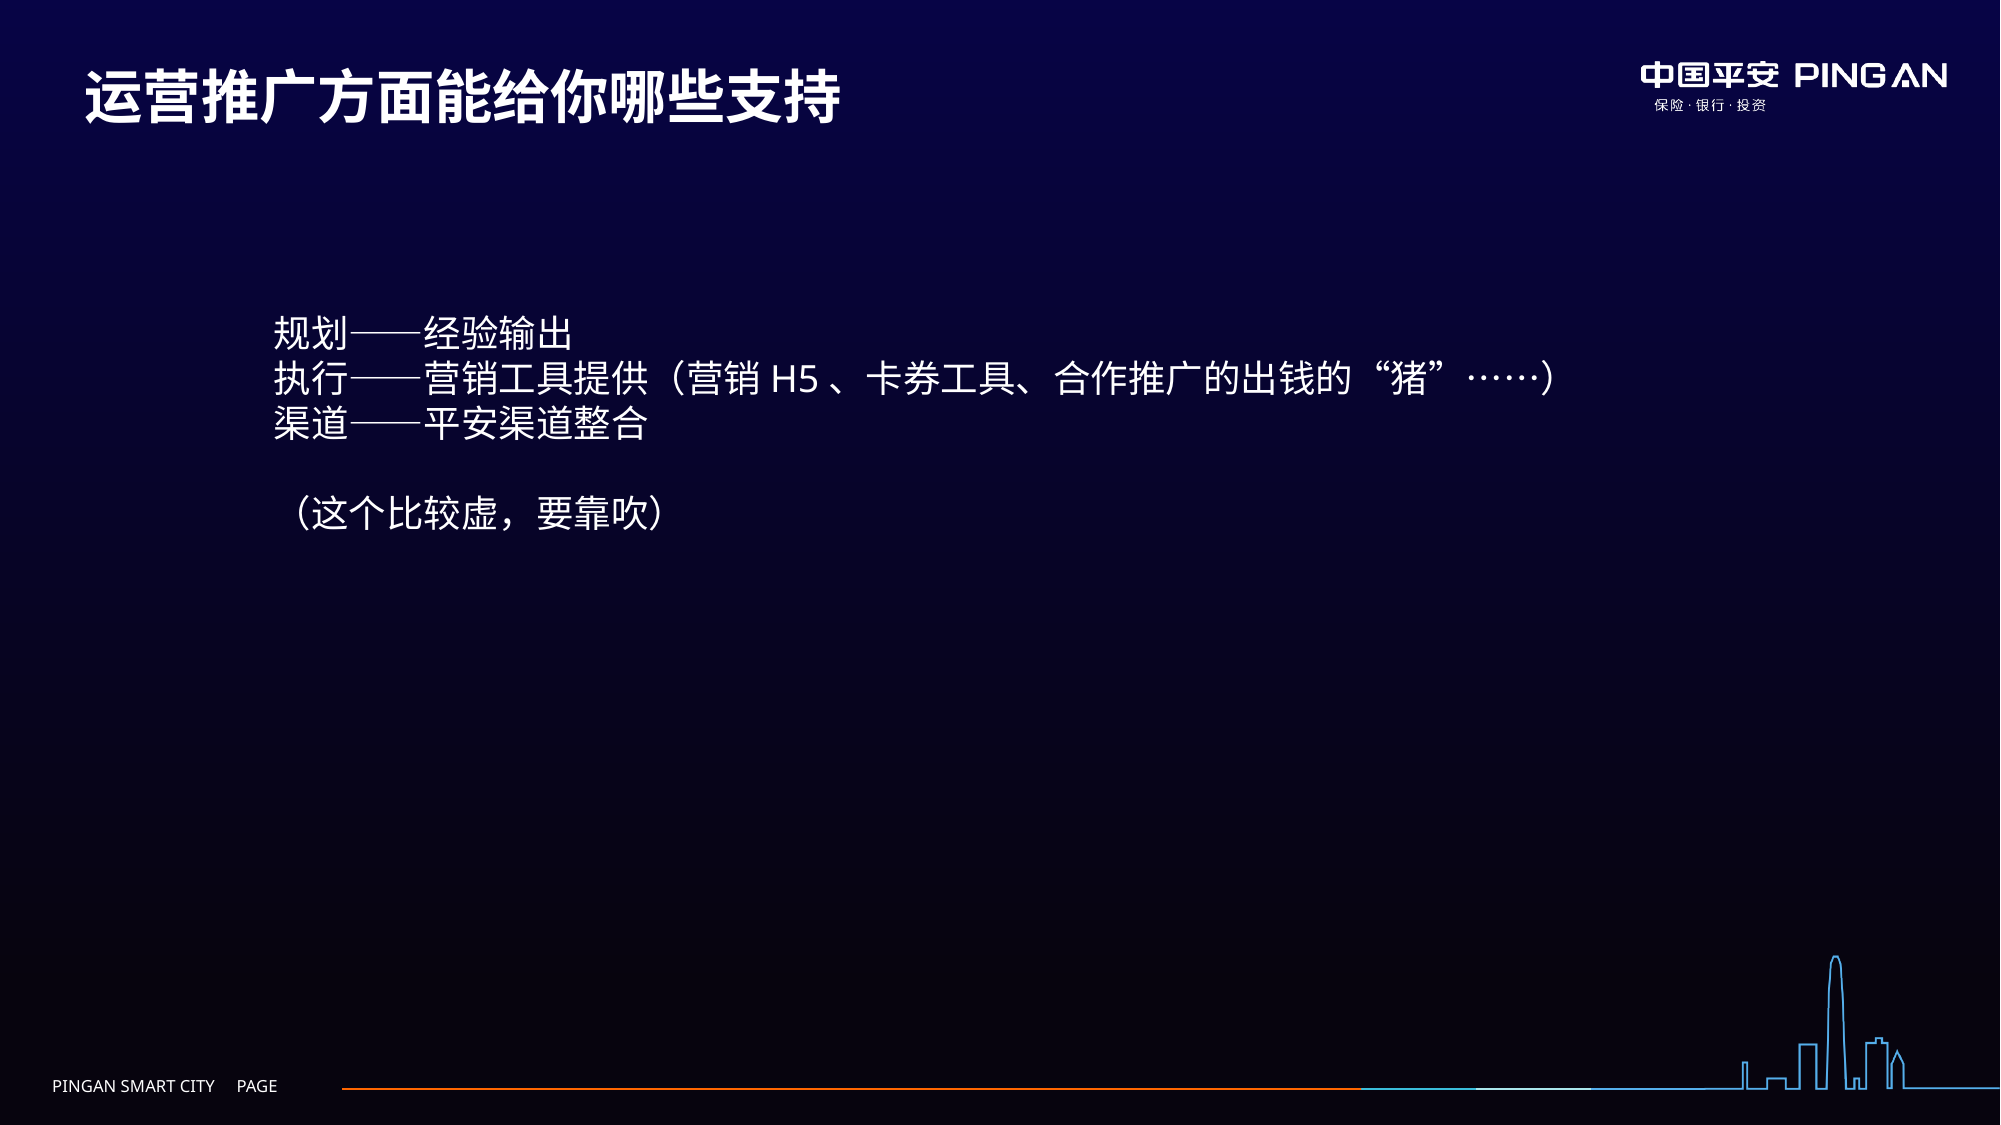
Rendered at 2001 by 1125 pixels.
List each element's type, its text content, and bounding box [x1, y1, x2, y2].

list 运营推广方面能给你哪些支持 [69, 61, 882, 157]
picture [1641, 61, 1947, 112]
text_box 规划——经验输出 执行——营销工具提供（营销H5、卡券工具、合作推广的出钱的“猪”……） 渠道——平安渠道整合 （这个比较虚，要靠吹） [258, 302, 1594, 588]
picture [342, 955, 2000, 1090]
